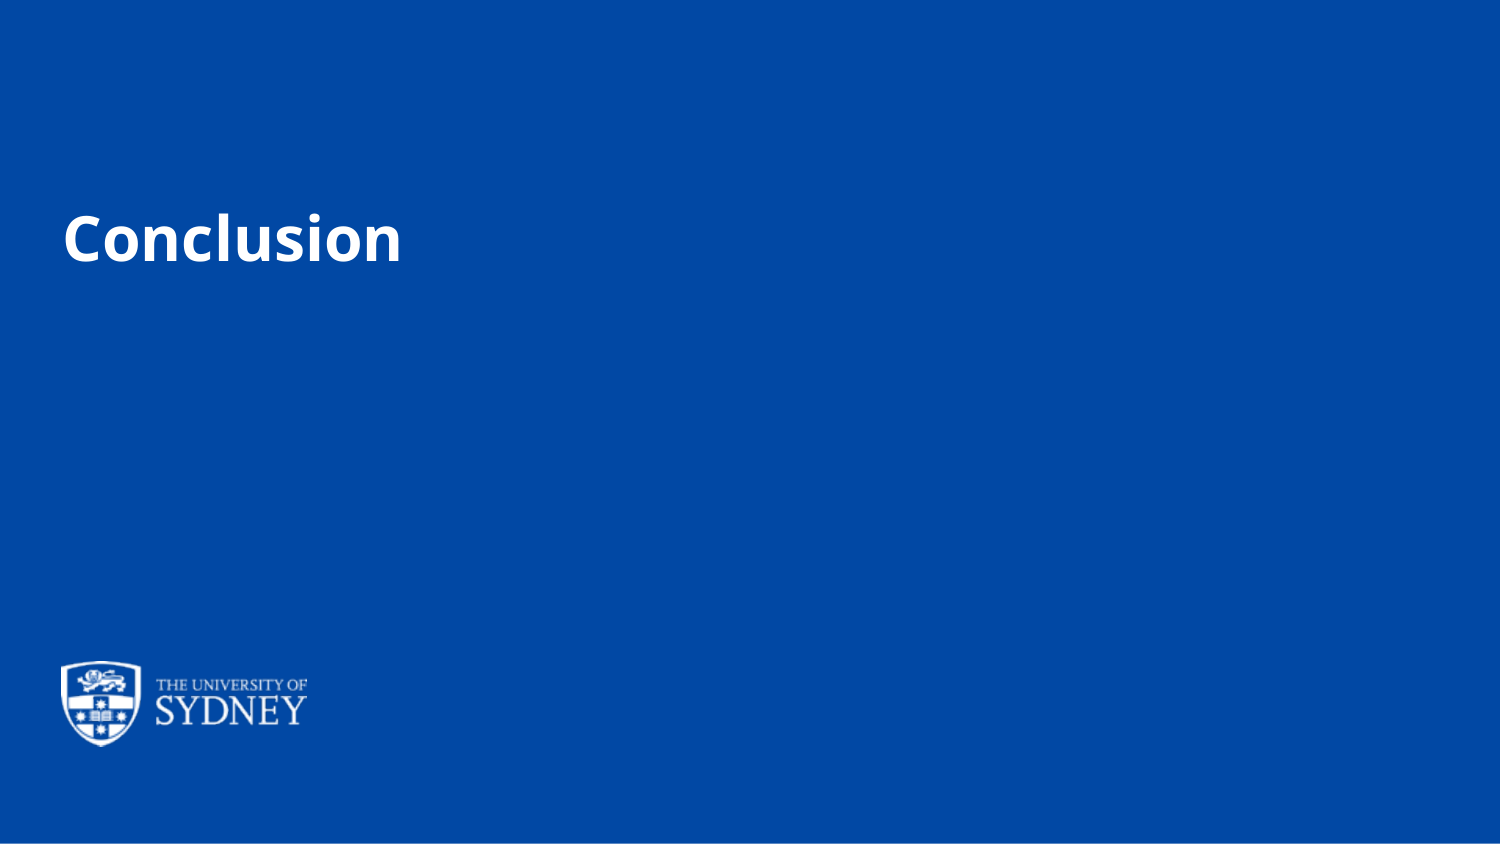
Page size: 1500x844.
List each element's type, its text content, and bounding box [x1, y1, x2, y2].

picture [61, 661, 307, 747]
title Conclusion [62, 198, 1442, 287]
